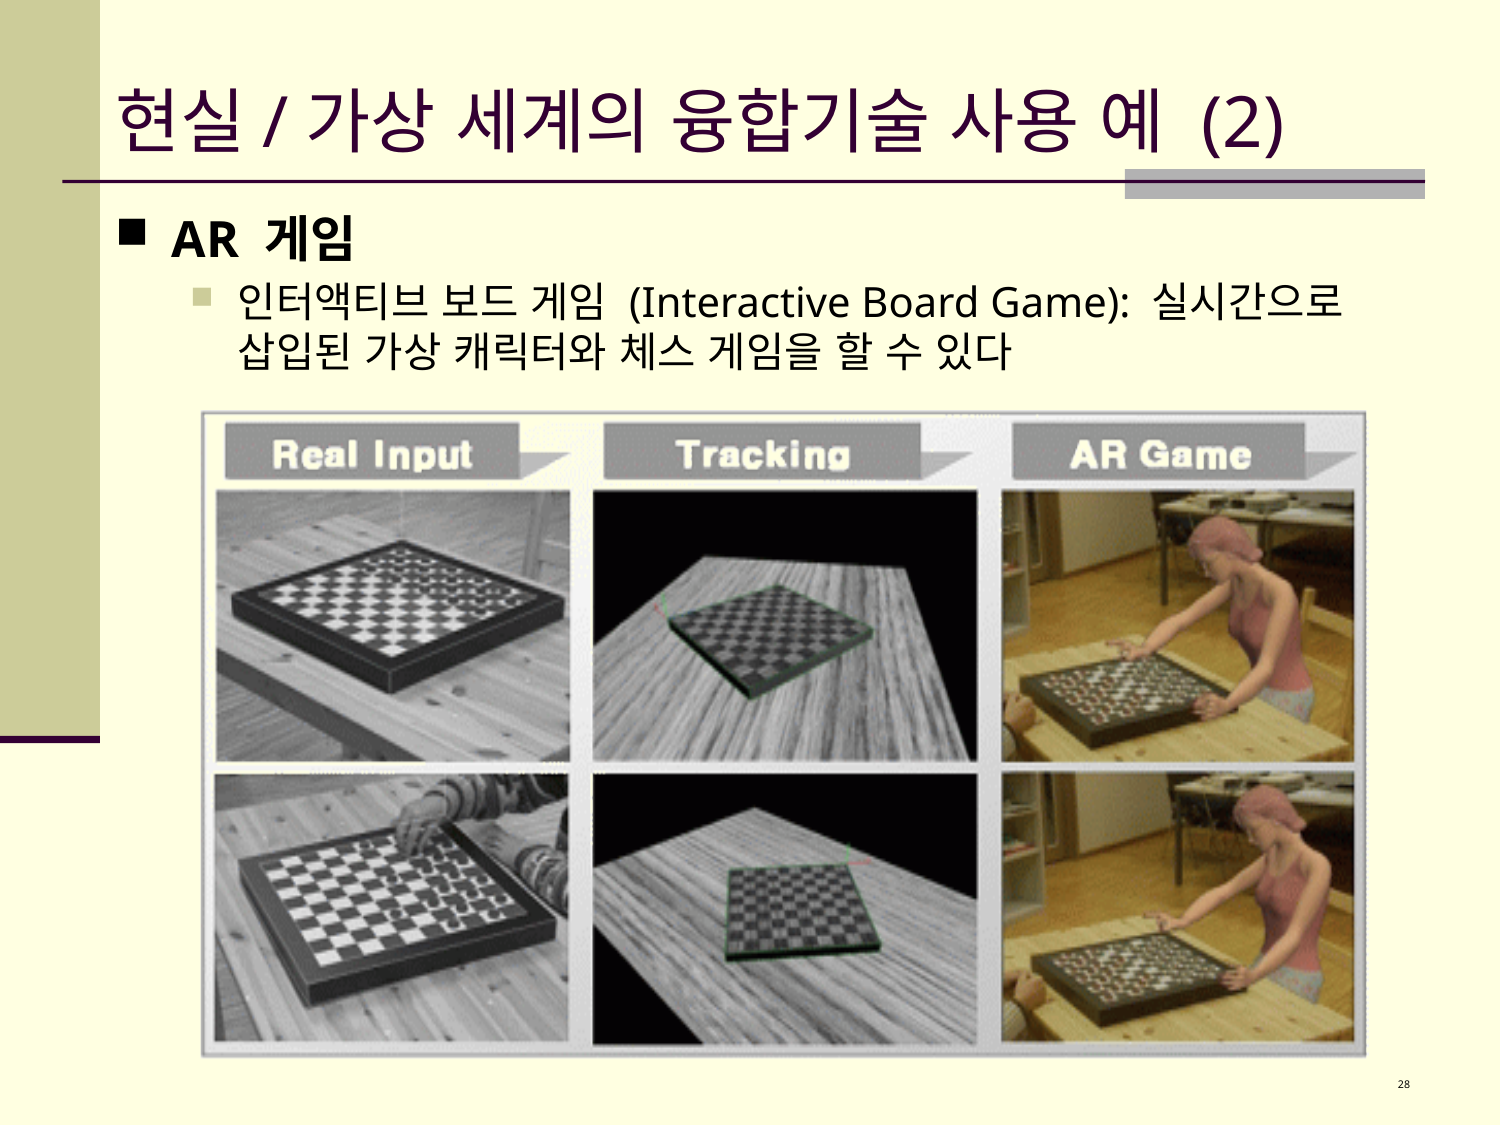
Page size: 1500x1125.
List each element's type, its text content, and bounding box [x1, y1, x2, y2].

picture [198, 409, 1369, 1066]
list AR 게임 인터액티브 보드 게임 (Interactive Board Game): 실시간으로 삽입된 가상 캐릭터와 체스 게임을 할 수 있다 [100, 200, 1438, 938]
slide_number 28 [1112, 1070, 1425, 1100]
title 현실/가상 세계의 융합기술 사용 예 (2) [100, 37, 1438, 200]
